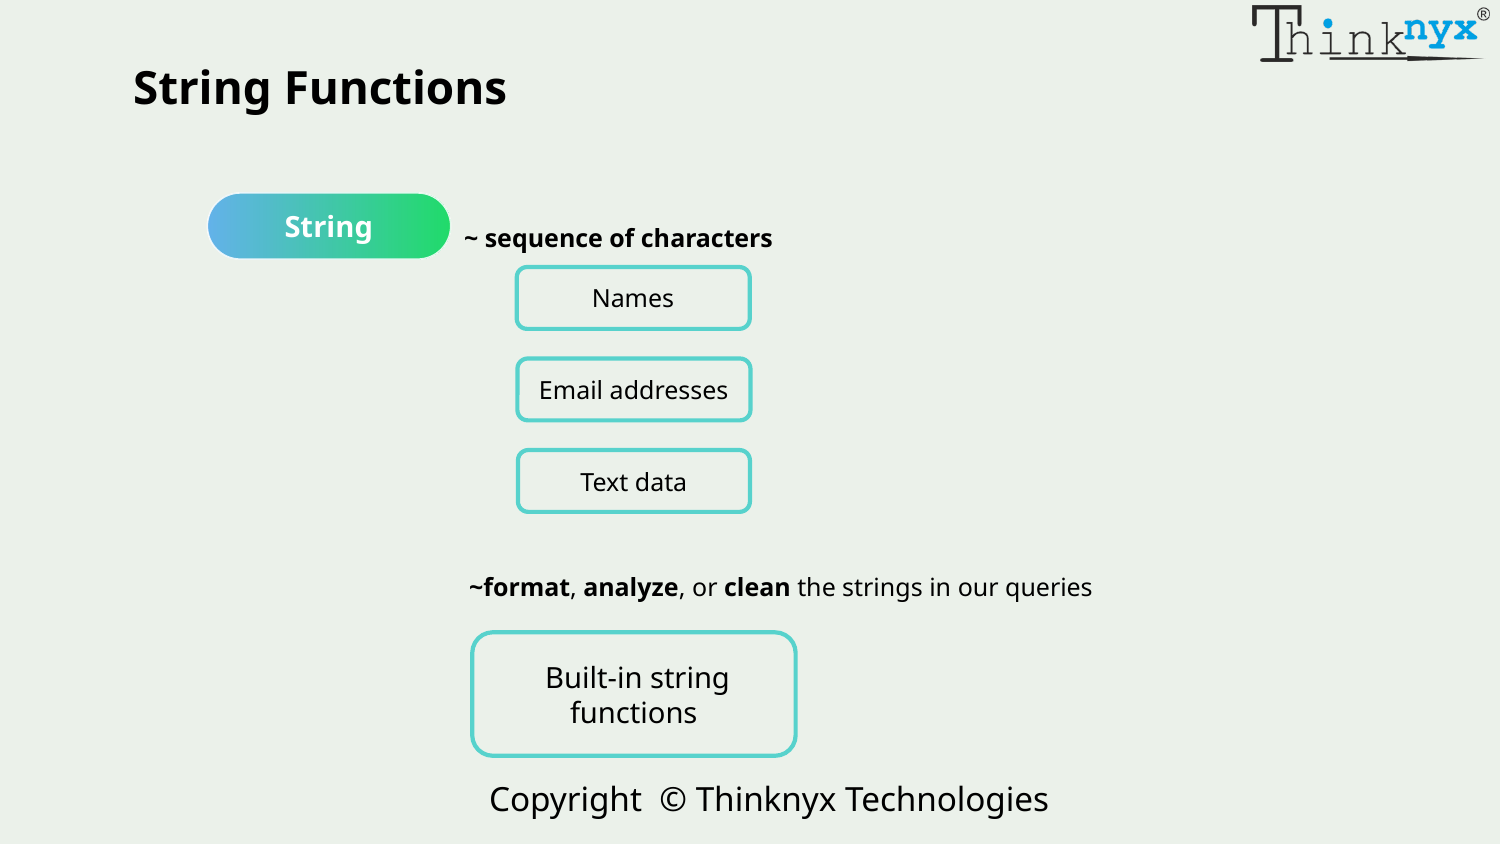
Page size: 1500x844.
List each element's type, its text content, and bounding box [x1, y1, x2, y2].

text_box Built-in string functions [470, 630, 798, 758]
text_box Text data [515, 447, 753, 514]
text_box ~format, analyze, or clean the strings in our queries [448, 545, 1360, 628]
text_box Email addresses [515, 356, 753, 423]
text_box ~ sequence of characters [464, 192, 1252, 253]
picture [1252, 5, 1490, 62]
text_box String Functions [121, 26, 1274, 114]
text_box Names [514, 264, 752, 331]
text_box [207, 192, 451, 260]
